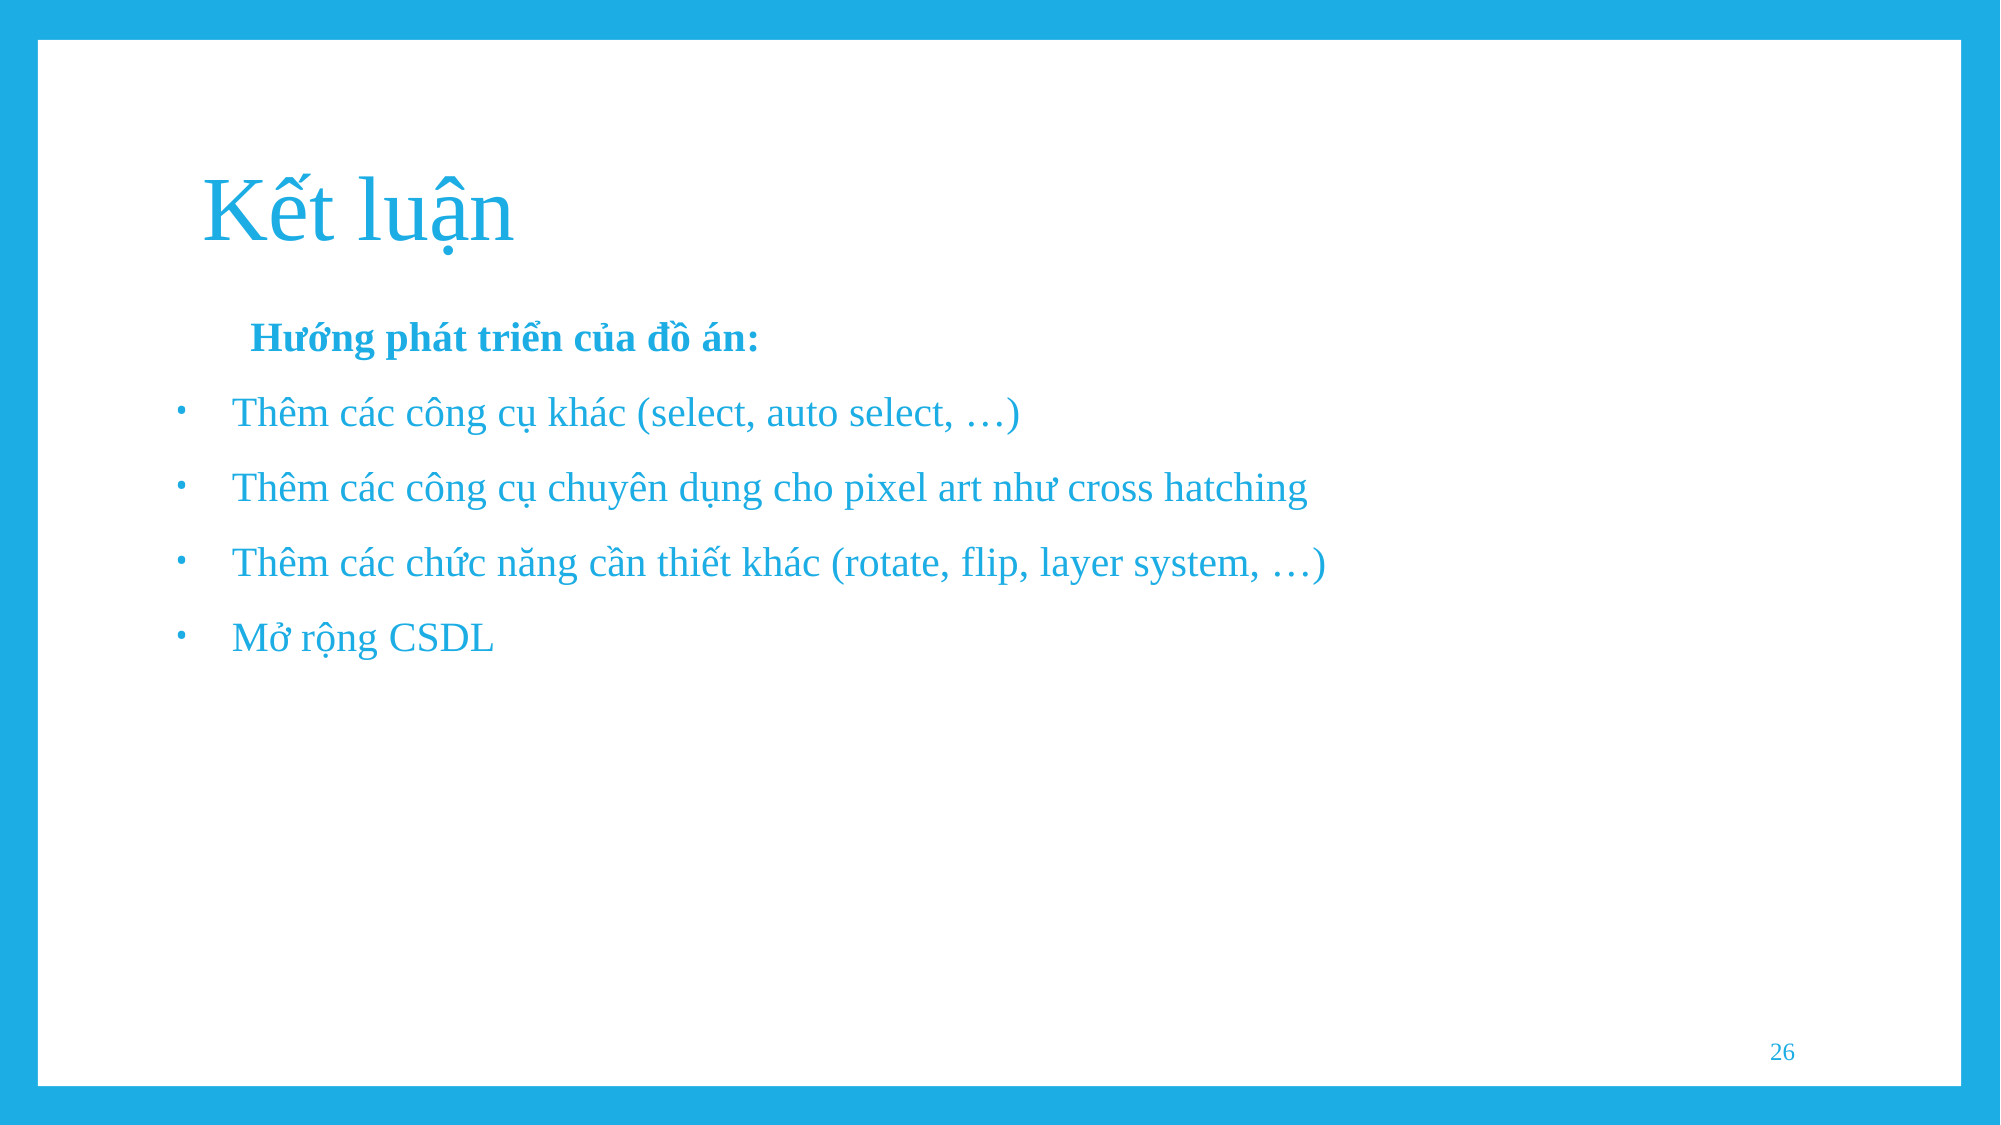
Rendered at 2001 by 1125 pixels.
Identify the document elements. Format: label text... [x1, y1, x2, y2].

slide_number 26 [1530, 1020, 1811, 1081]
text_box Hướng phát triển của đồ án: Thêm các công cụ khác (select, auto select, …) Thêm các công cụ chuyên dụng cho pixel art như cross hatching Thêm các chức năng cần thiết khác (rotate, flip, layer system, …) Mở rộng CSDL [160, 277, 1709, 940]
title Kết luận [187, 99, 1506, 277]
